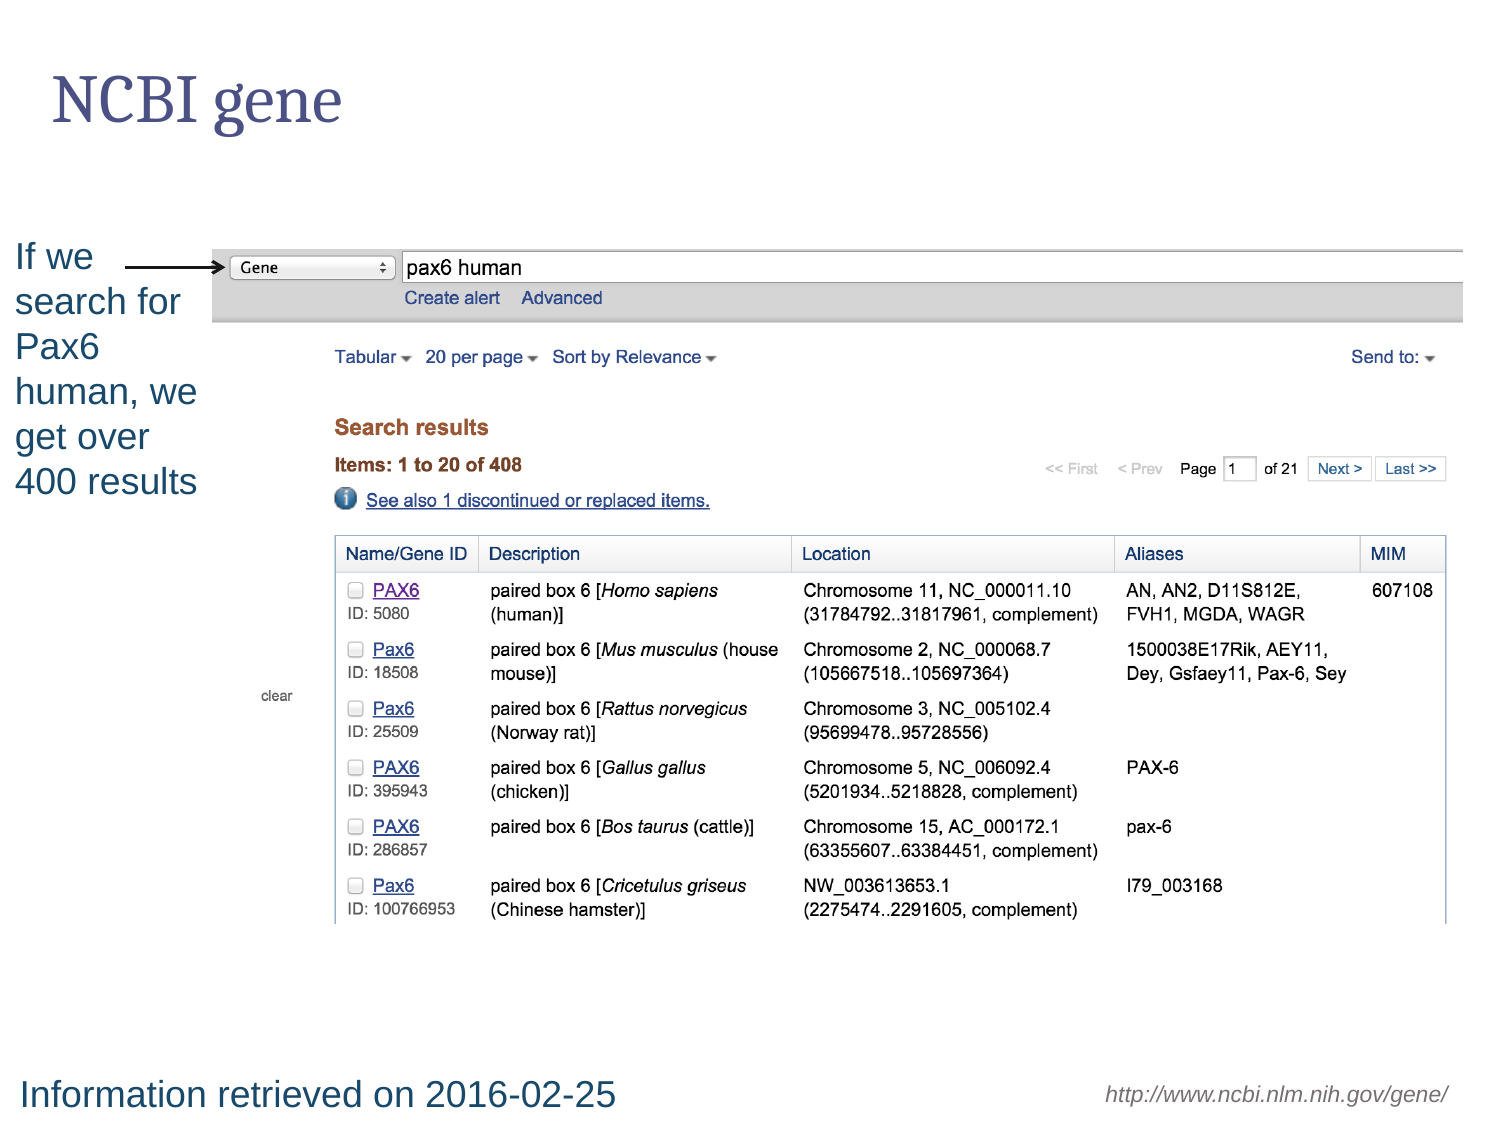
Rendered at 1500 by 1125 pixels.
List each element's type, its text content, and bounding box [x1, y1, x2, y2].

title NCBI gene [36, 25, 1464, 175]
text_box Information retrieved on 2016-02-25 [4, 1062, 632, 1123]
picture [212, 249, 1463, 924]
list http://www.ncbi.nlm.nih.gov/gene/ [1012, 1075, 1464, 1125]
text_box If we search for Pax6 human, we get over 400 results [0, 224, 225, 555]
